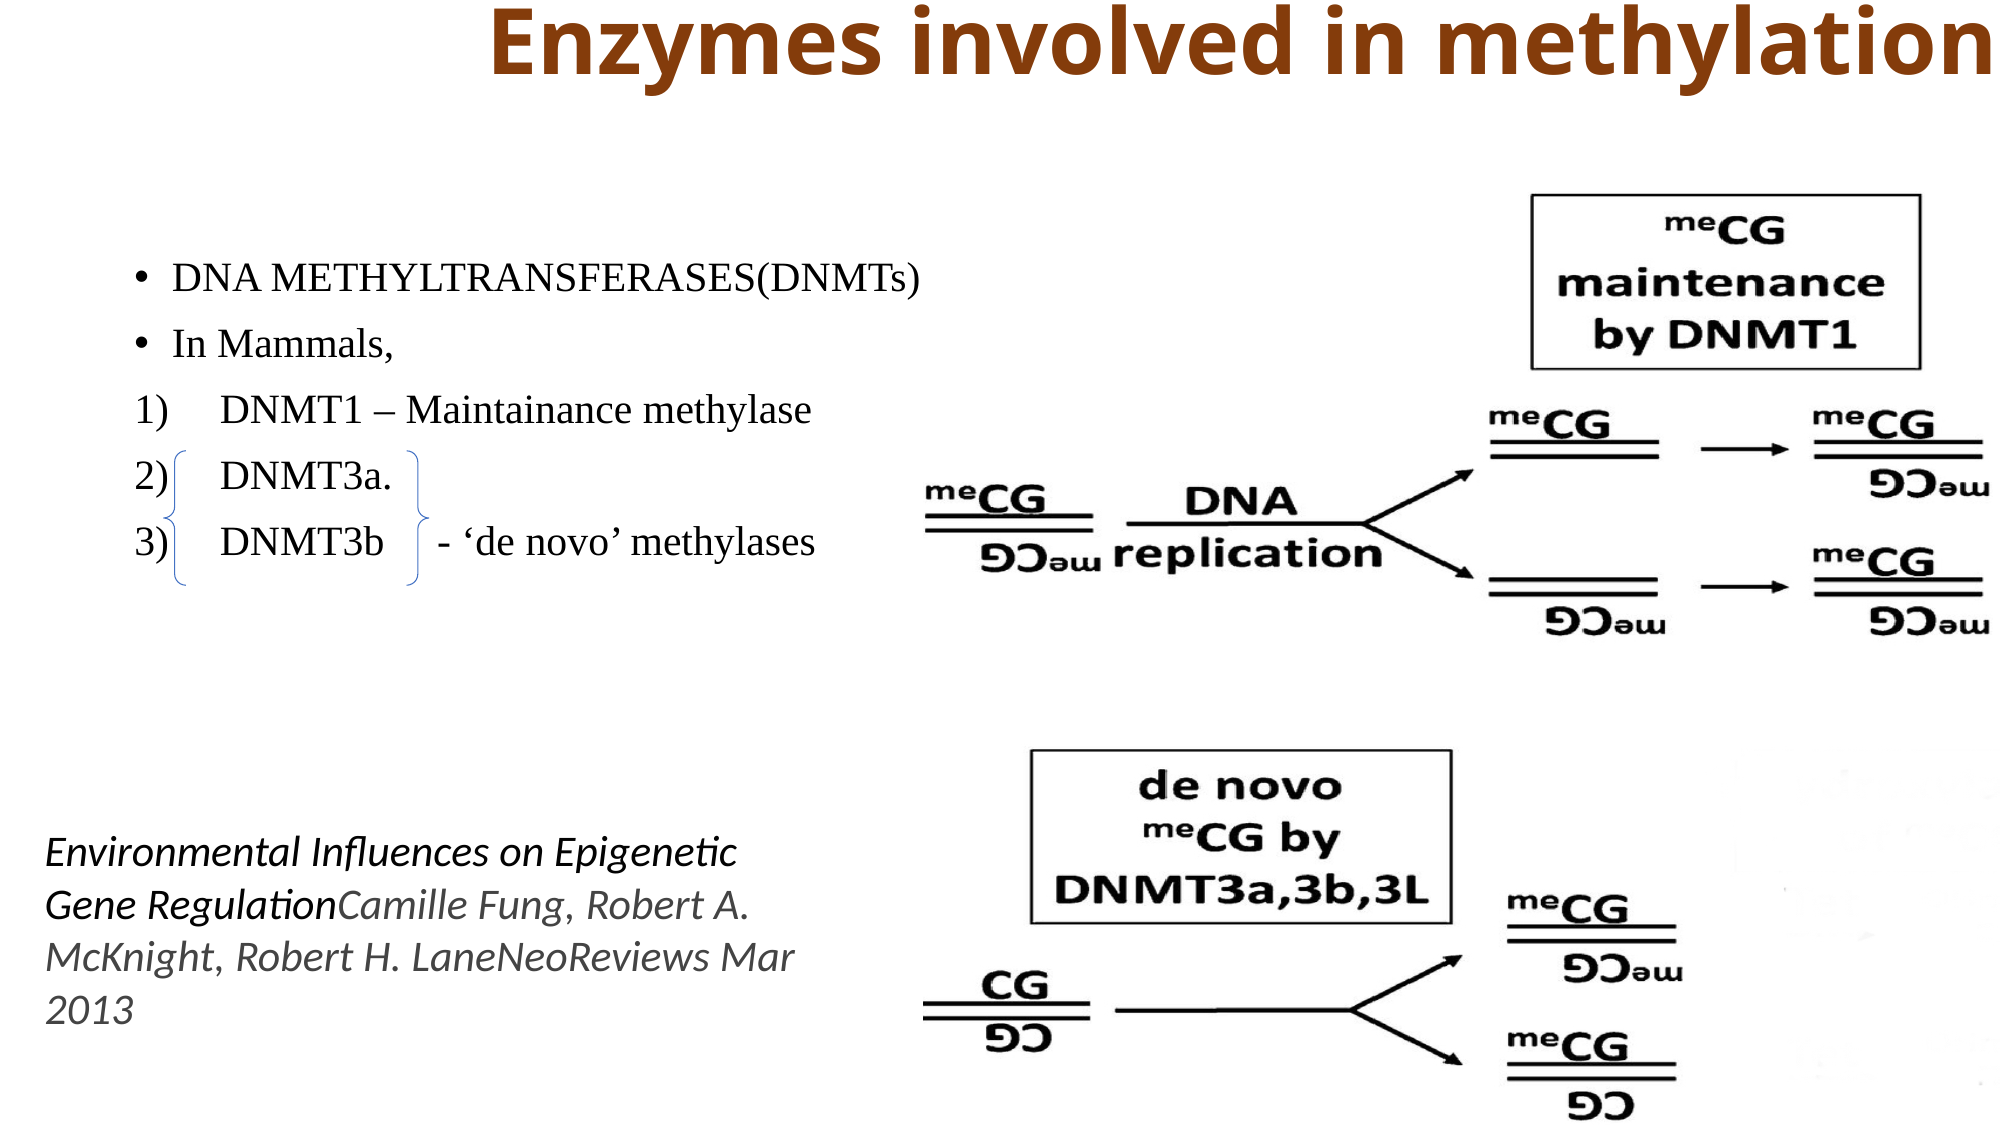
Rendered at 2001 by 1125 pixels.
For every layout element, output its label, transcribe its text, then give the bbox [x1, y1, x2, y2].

title Enzymes involved in methylation [471, 0, 2000, 154]
text_box DNA METHYLTRANSFERASES(DNMTs) In Mammals, DNMT1 – Maintainance methylase DNMT3a. DNMT3b - ‘de novo’ methylases [119, 248, 923, 664]
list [923, 191, 2000, 1125]
text_box Environmental Influences on Epigenetic Gene RegulationCamille Fung, Robert A. McKnight, Robert H. LaneNeoReviews Mar 2013 [29, 815, 829, 1041]
text_box [163, 450, 430, 586]
